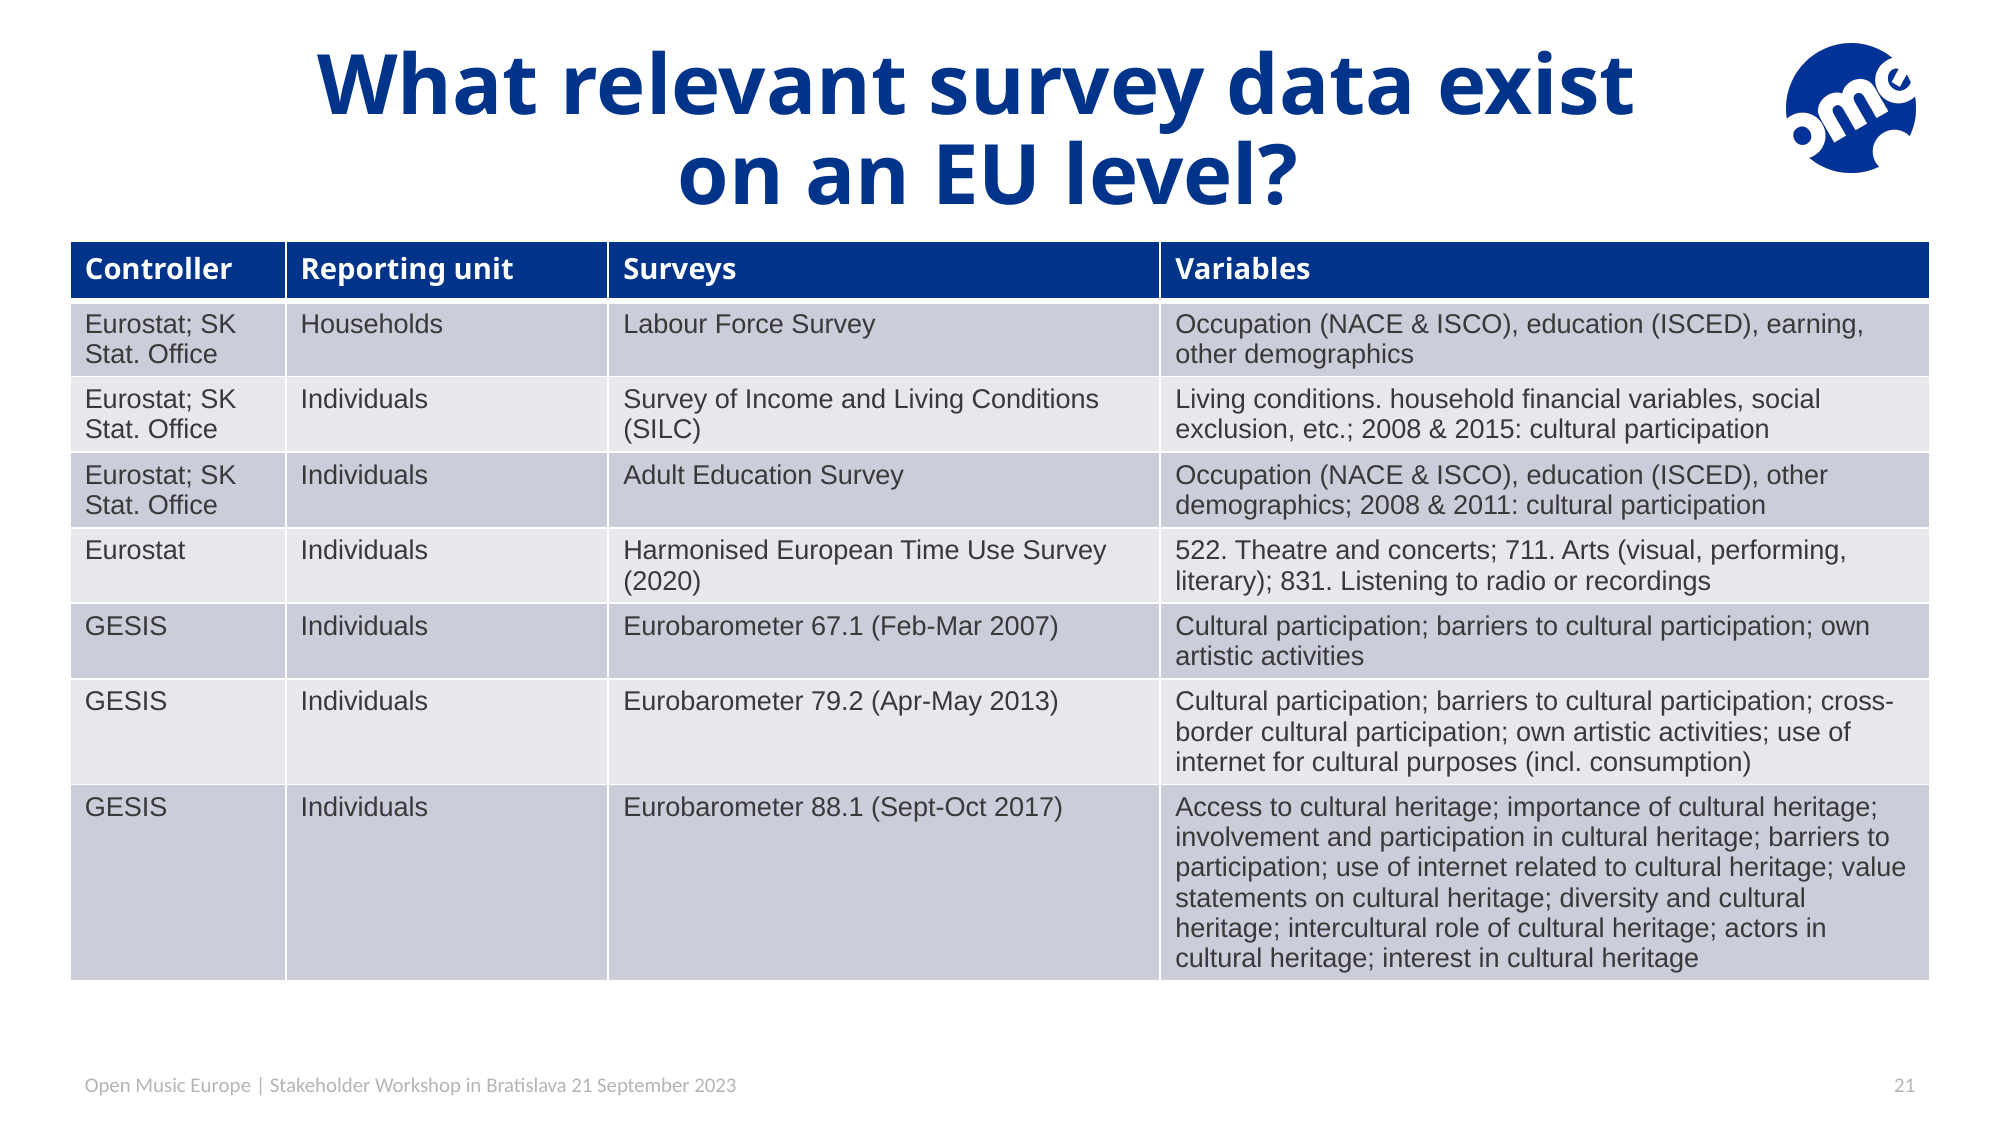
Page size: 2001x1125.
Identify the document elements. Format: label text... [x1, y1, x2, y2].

table_cell Survey of Income and Living Conditions (SILC) [609, 377, 1159, 451]
table_cell GESIS [71, 604, 285, 678]
table_cell Eurobarometer 67.1 (Feb-Mar 2007) [609, 604, 1159, 678]
table_cell Individuals [287, 453, 607, 527]
table_cell Individuals [287, 785, 607, 980]
table_cell Eurostat [71, 529, 285, 602]
footer Open Music Europe | Stakeholder Workshop in Bratislava 21 September 2023 [69, 1065, 1931, 1103]
table_cell Individuals [287, 529, 607, 602]
table_header Variables [1161, 242, 1929, 298]
table_header Surveys [609, 242, 1159, 298]
table_cell Individuals [287, 377, 607, 451]
table_cell Living conditions. household financial variables, social exclusion, etc.; 2008 & 2015: cultural participation [1161, 377, 1929, 451]
table_cell Occupation (NACE & ISCO), education (ISCED), earning, other demographics [1161, 304, 1929, 376]
table_cell Eurostat; SK Stat. Office [71, 377, 285, 451]
text_box [922, 508, 973, 559]
table_cell Individuals [287, 604, 607, 678]
table_cell Adult Education Survey [609, 453, 1159, 527]
table_cell Cultural participation; barriers to cultural participation; own artistic activities [1161, 604, 1929, 678]
table_header Reporting unit [287, 242, 607, 298]
table_cell Eurobarometer 88.1 (Sept-Oct 2017) [609, 785, 1159, 980]
table_cell Harmonised European Time Use Survey (2020) [609, 529, 1159, 602]
table_cell Households [287, 304, 607, 376]
table_cell Eurostat; SK Stat. Office [71, 453, 285, 527]
table_cell Eurobarometer 79.2 (Apr-May 2013) [609, 680, 1159, 784]
table_cell Labour Force Survey [609, 304, 1159, 376]
title What relevant survey data exist on an EU level? [69, 101, 1907, 165]
table_cell Eurostat; SK Stat. Office [71, 304, 285, 376]
table_cell Occupation (NACE & ISCO), education (ISCED), other demographics; 2008 & 2011: cultural participation [1161, 453, 1929, 527]
table_cell Cultural participation; barriers to cultural participation; cross-border cultural participation; own artistic activities; use of internet for cultural purposes (incl. consumption) [1161, 680, 1929, 784]
table_cell Access to cultural heritage; importance of cultural heritage; involvement and participation in cultural heritage; barriers to participation; use of internet related to cultural heritage; value statements on cultural heritage; diversity and cultural heritage; intercultural role of cultural heritage; actors in cultural heritage; interest in cultural heritage [1161, 785, 1929, 980]
table_cell GESIS [71, 680, 285, 784]
picture [1786, 43, 1916, 173]
table_cell 522. Theatre and concerts; 711. Arts (visual, performing, literary); 831. Listening to radio or recordings [1161, 529, 1929, 602]
table_header Controller [71, 242, 285, 298]
table_cell GESIS [71, 785, 285, 980]
table_cell Individuals [287, 680, 607, 784]
